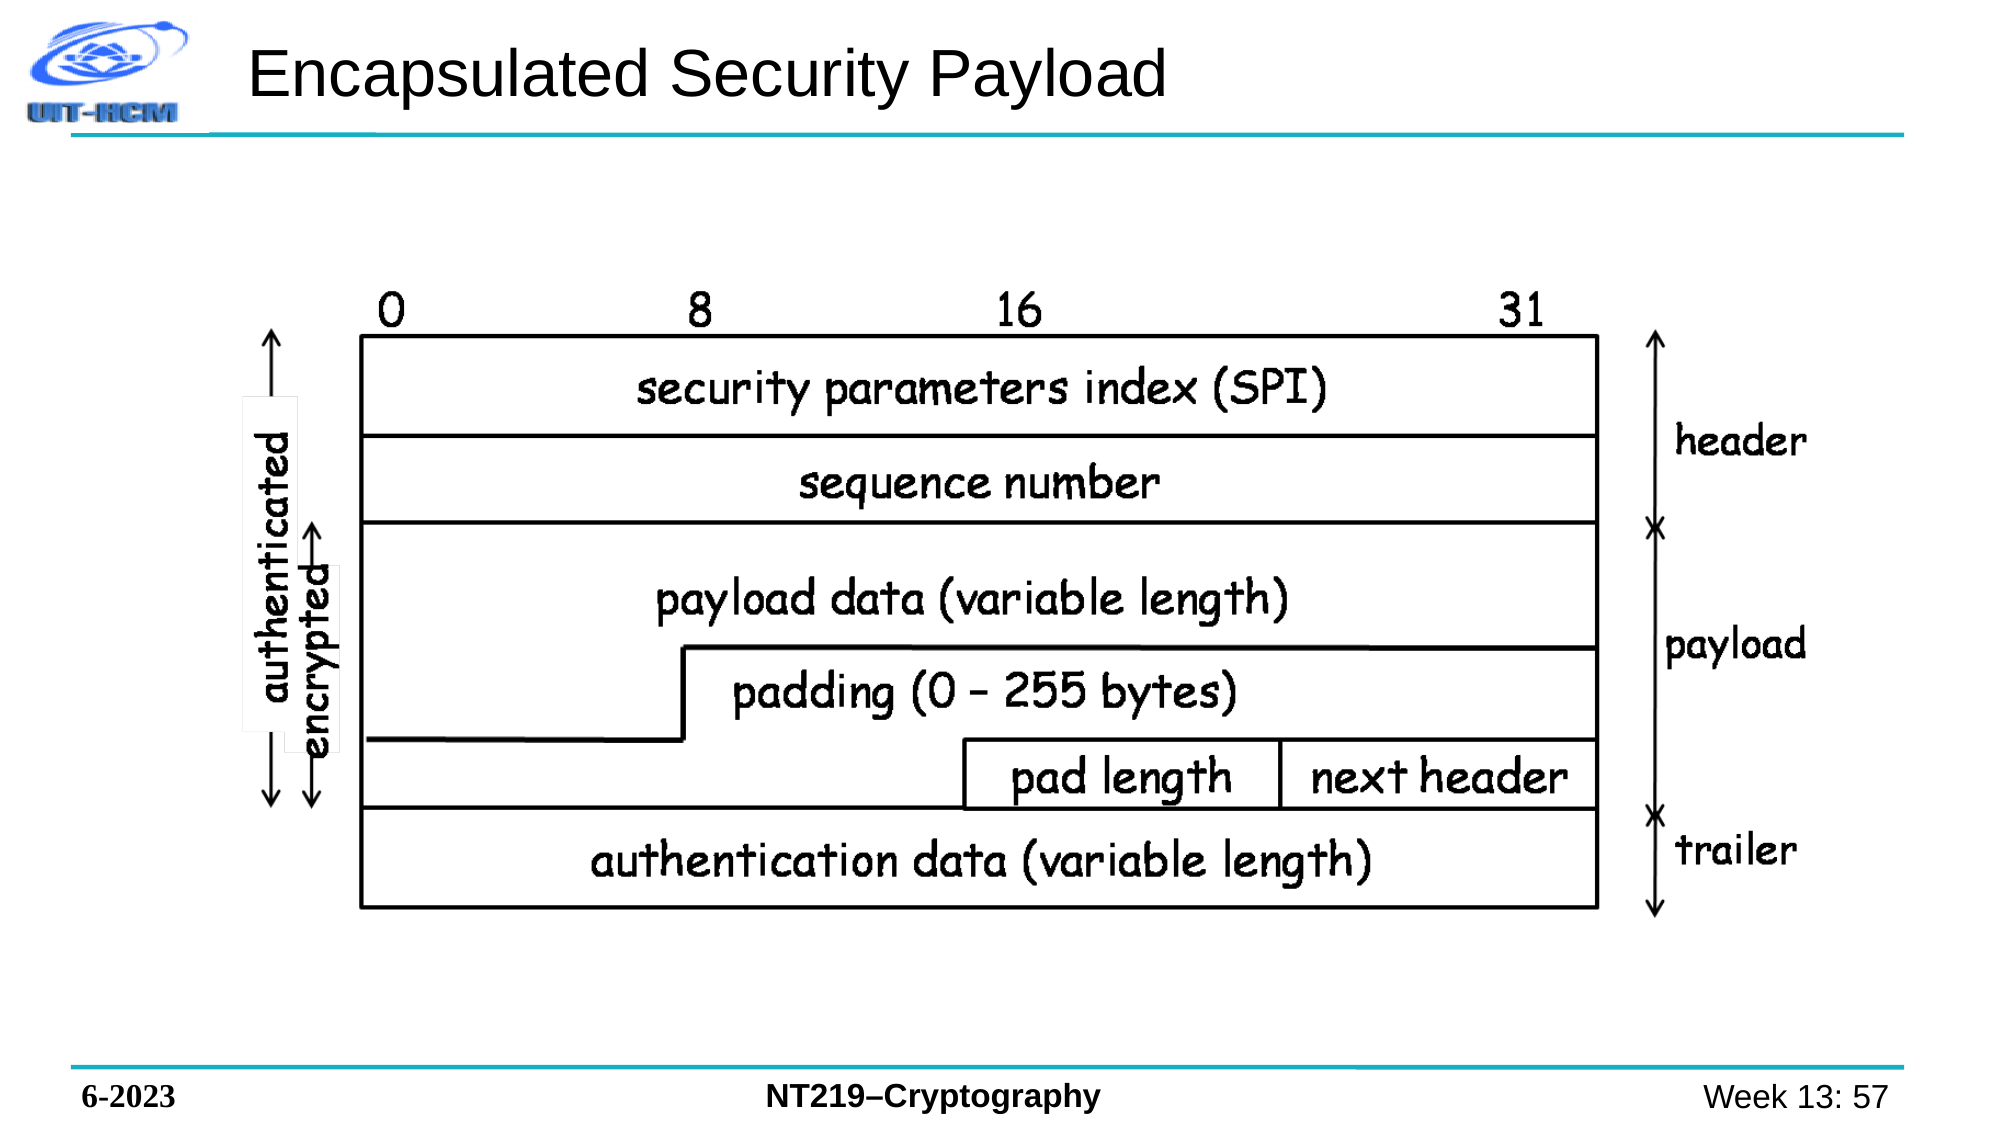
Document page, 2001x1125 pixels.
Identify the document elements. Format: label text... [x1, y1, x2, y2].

picture [231, 266, 1833, 936]
title Encapsulated Security Payload [232, 0, 1245, 141]
picture [7, 9, 209, 133]
